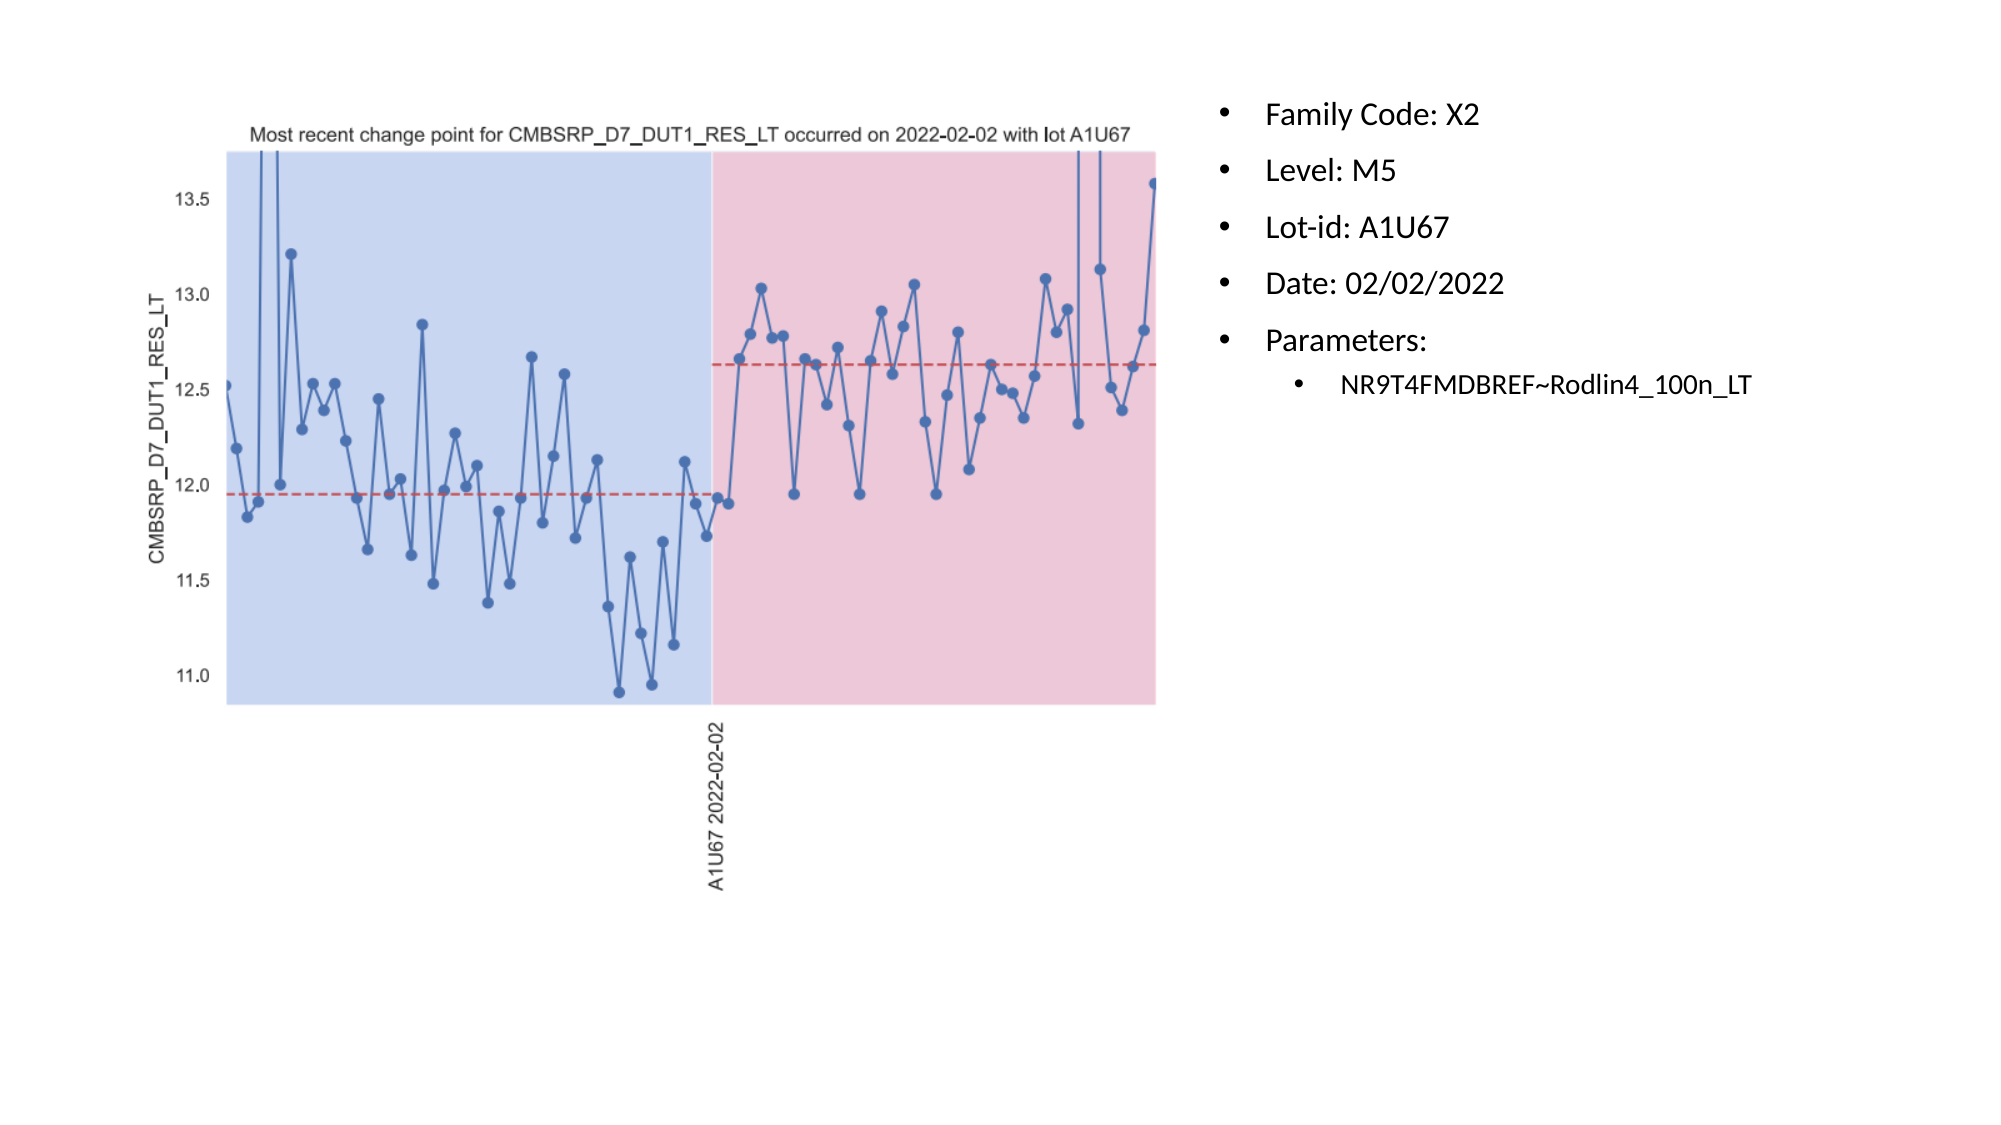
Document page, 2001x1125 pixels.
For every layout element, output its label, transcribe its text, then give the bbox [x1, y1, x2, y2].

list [89, 67, 1213, 948]
text_box Family Code: X2 Level: M5 Lot-id: A1U67 Date: 02/02/2022 Parameters: NR9T4FMDBREF~Rodlin4_100n_LT [1204, 88, 1973, 977]
